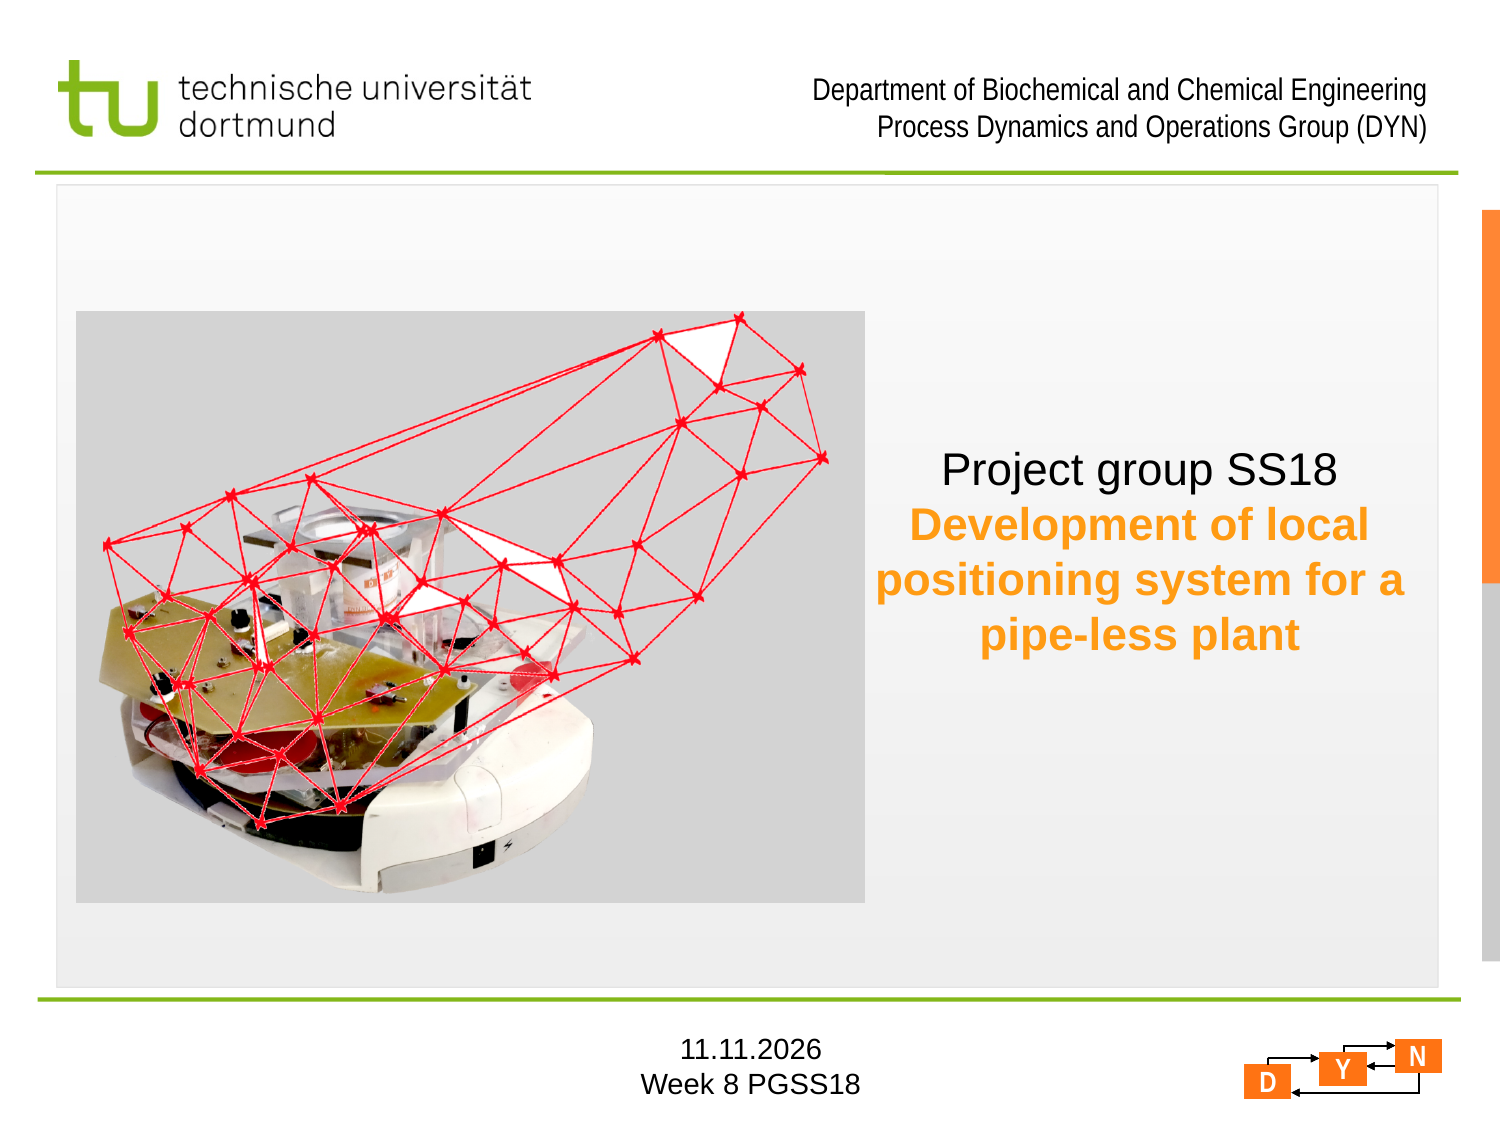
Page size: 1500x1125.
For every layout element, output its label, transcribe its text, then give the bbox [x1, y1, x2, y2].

picture [76, 311, 865, 903]
picture [58, 60, 531, 137]
text_box Project group SS18 Development of local positioning system for a pipe-less plant [868, 432, 1459, 668]
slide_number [525, 1022, 962, 1066]
